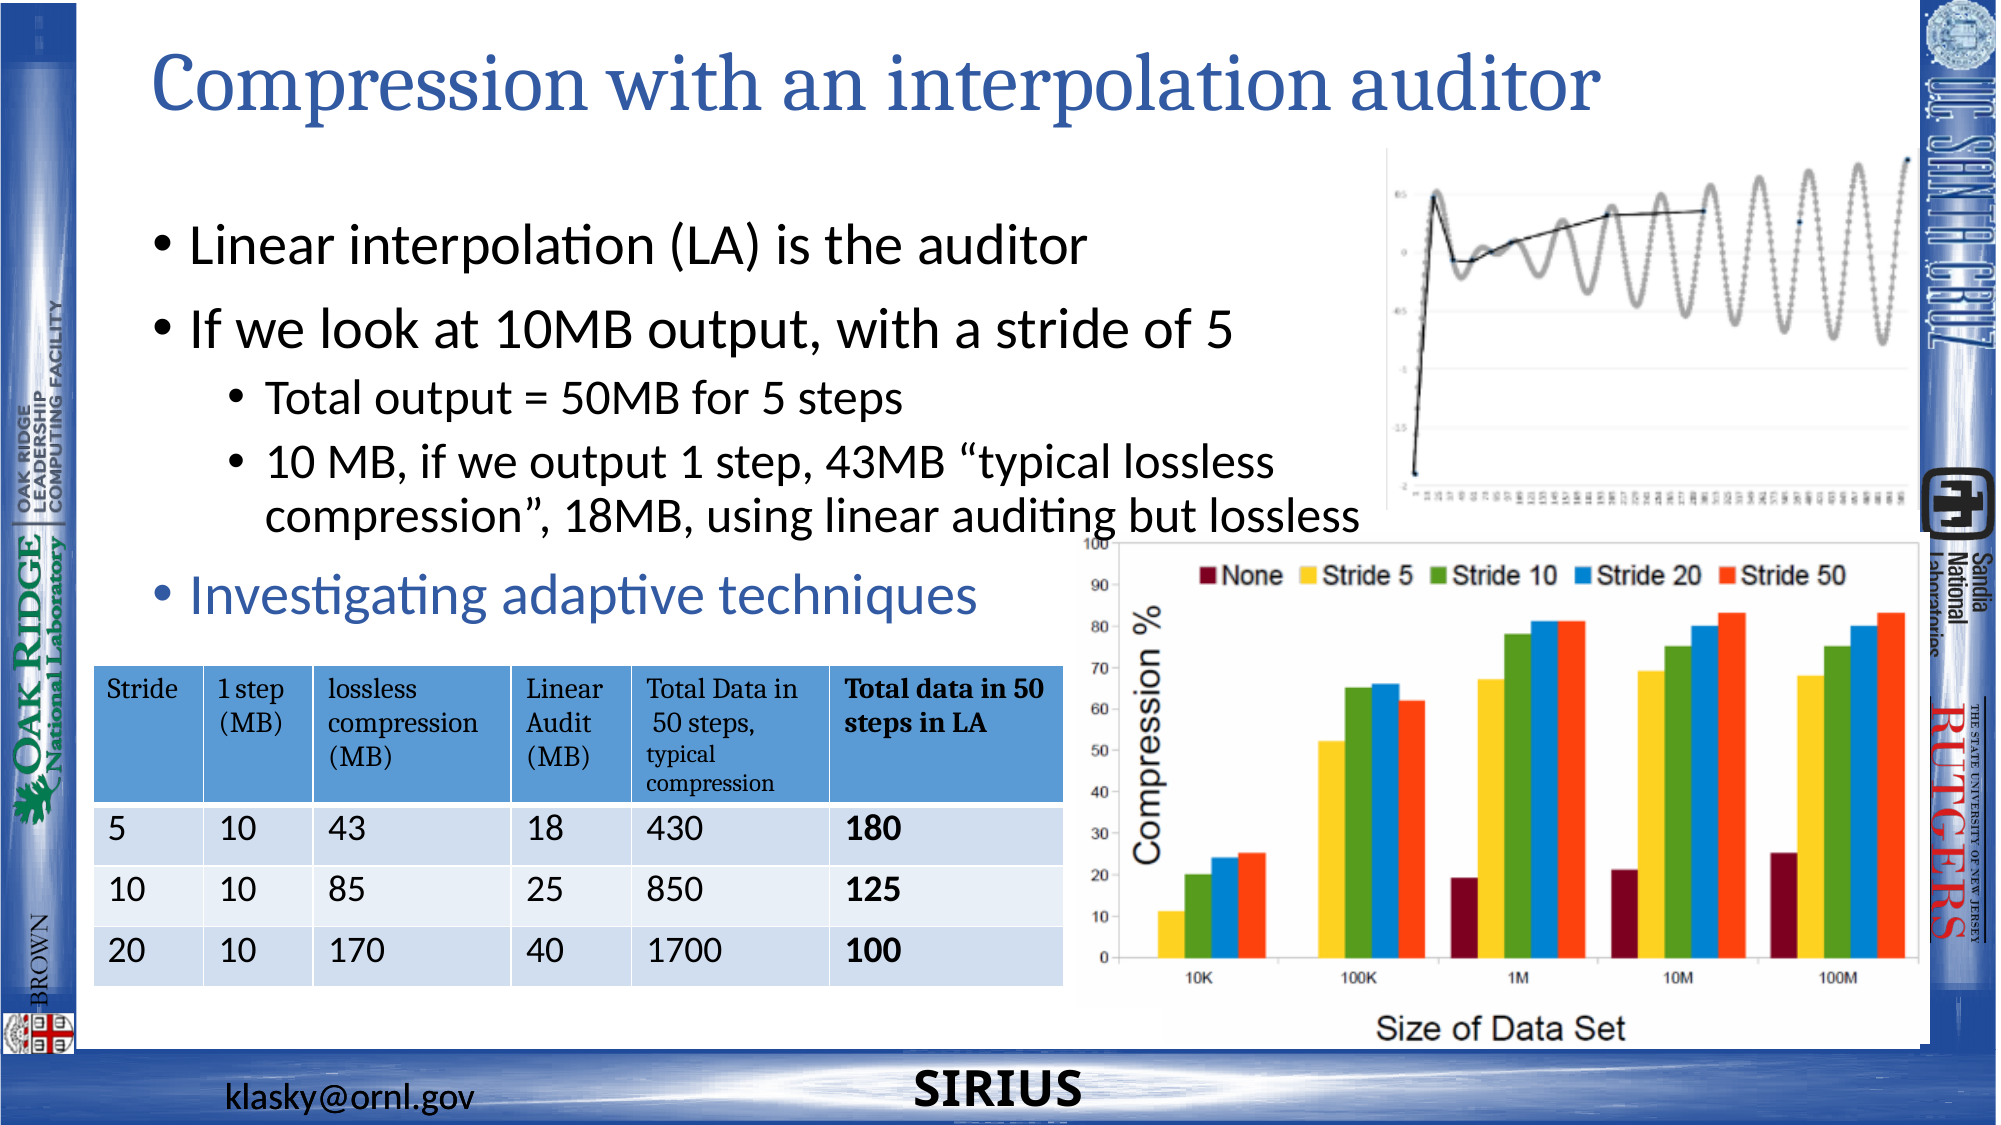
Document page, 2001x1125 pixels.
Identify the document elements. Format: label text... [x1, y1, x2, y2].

list Linear interpolation (LA) is the auditor If we look at 10MB output, with a stride of 5 Total output = 50MB for 5 steps 10 MB, if we output 1 step, 43MB “typical lossless compression”, 18MB, using linear auditing but lossless Investigating adaptive techniques [137, 206, 1432, 649]
title Compression with an interpolation auditor [137, 19, 1914, 149]
table_cell 1700 [632, 927, 829, 986]
table_cell 10 [94, 867, 203, 926]
table_cell 125 [830, 867, 1063, 926]
table_header Stride [94, 666, 203, 802]
table_header Total Data in 50 steps, typical compression [632, 666, 829, 802]
table_cell 850 [632, 867, 829, 926]
picture [1921, 0, 1995, 348]
table_header 1 step (MB) [204, 666, 312, 802]
table_cell 25 [512, 867, 631, 926]
table_cell 10 [204, 927, 312, 986]
table_cell 170 [314, 927, 510, 986]
table_cell 5 [94, 808, 203, 865]
table_cell 10 [204, 808, 312, 865]
table_cell 180 [830, 808, 1063, 865]
picture [1386, 148, 1920, 510]
table_header lossless compression (MB) [314, 666, 510, 802]
table_cell 40 [512, 927, 631, 986]
table_header Linear Audit (MB) [512, 666, 631, 802]
picture [1076, 465, 1996, 1044]
picture [4, 898, 74, 1054]
table_header Total data in 50 steps in LA [830, 666, 1063, 802]
picture [12, 301, 66, 825]
table_cell 85 [314, 867, 510, 926]
table_cell 10 [204, 867, 312, 926]
table_cell 43 [314, 808, 510, 865]
table_cell 430 [632, 808, 829, 865]
table_cell 100 [830, 927, 1063, 986]
table_cell 18 [512, 808, 631, 865]
table_cell 20 [94, 927, 203, 986]
